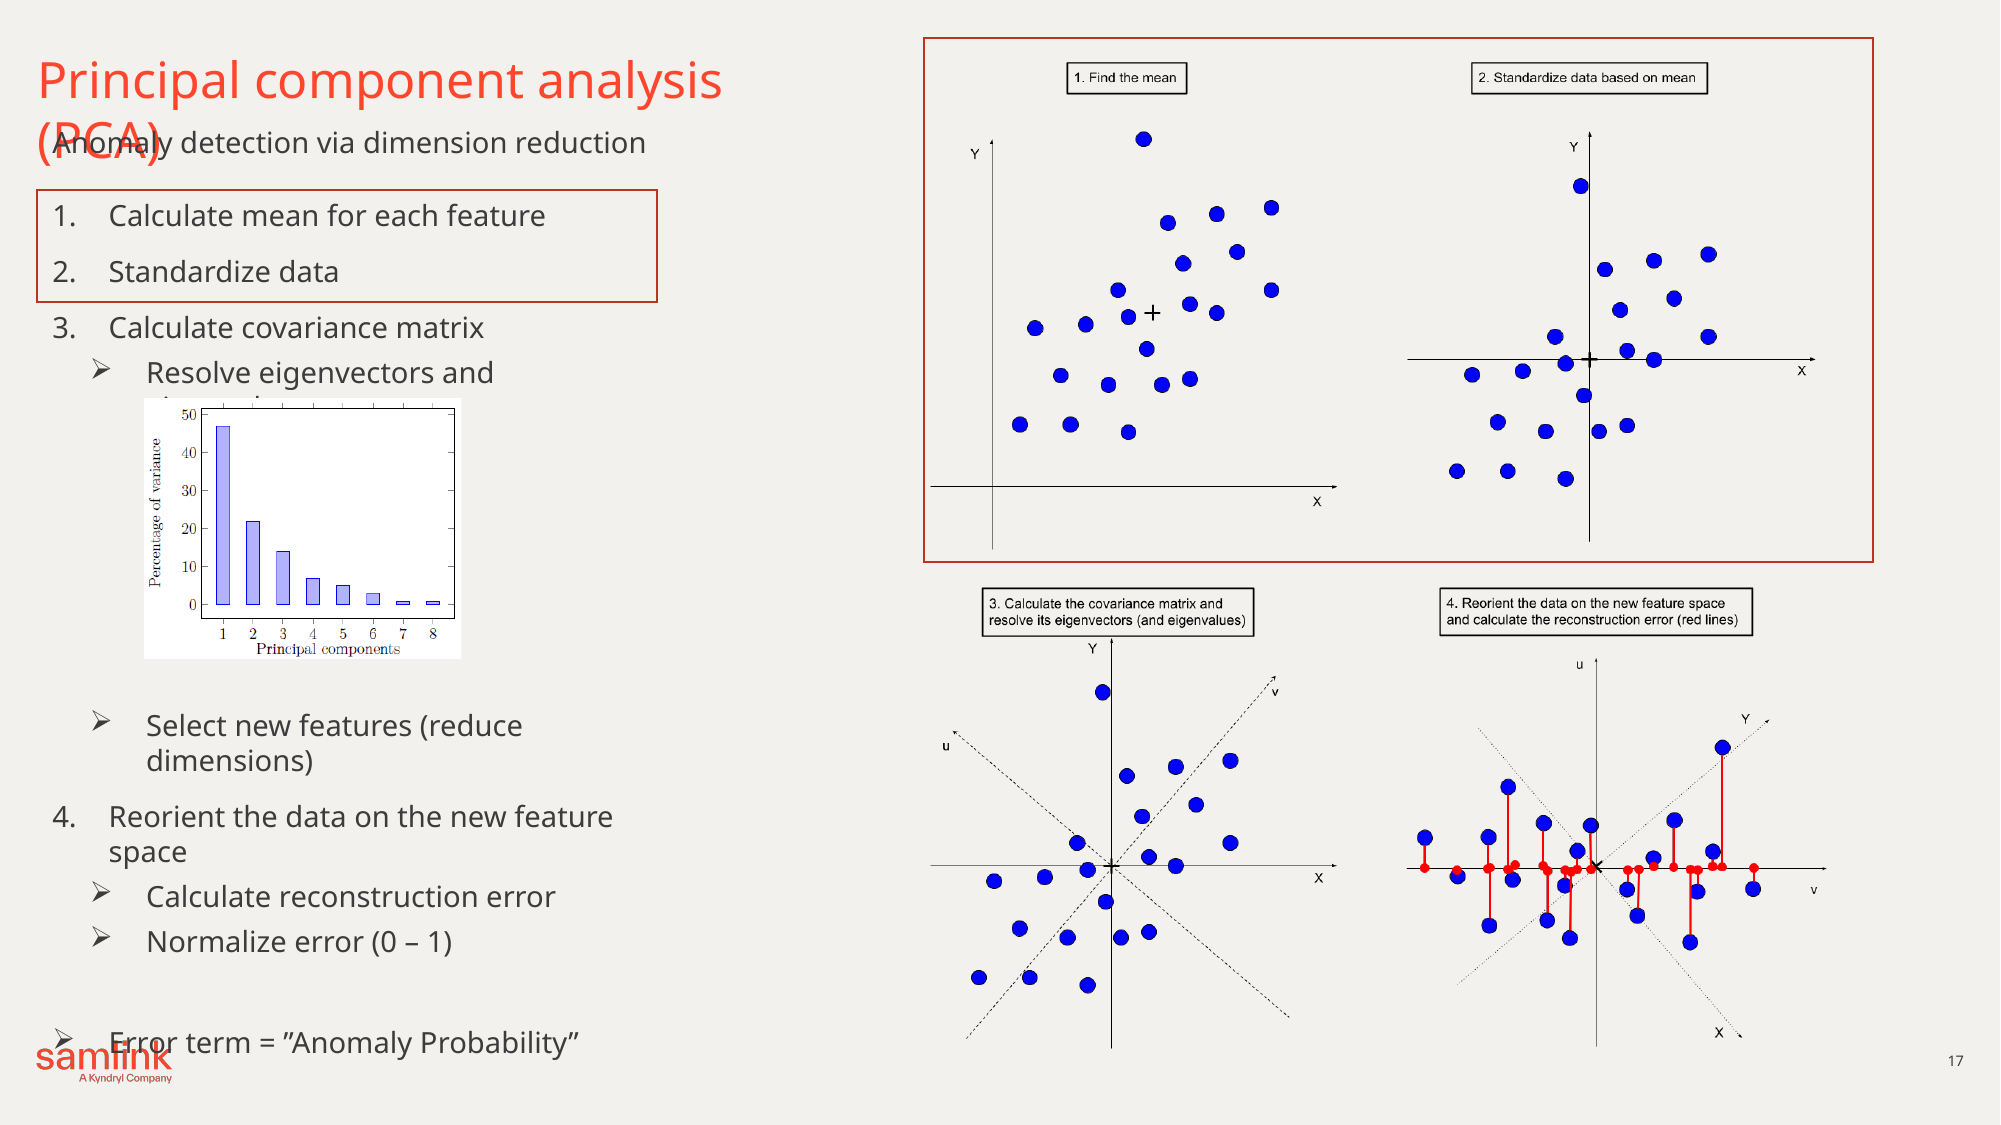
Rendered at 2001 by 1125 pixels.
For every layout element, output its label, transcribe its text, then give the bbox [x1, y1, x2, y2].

text_box [1857, 37, 1874, 563]
title Principal component analysis (PCA) [37, 48, 750, 95]
text_box Calculate mean for each feature Standardize data Calculate covariance matrix Resolve eigenvectors and eigenvalues Select new features (reduce dimensions) Reorient the data on the new feature space Calculate reconstruction error Normalize error (0 – 1) Error term = ”Anomaly Probability” [37, 303, 658, 979]
slide_number 17 [1921, 1036, 1964, 1072]
text_box [36, 189, 658, 303]
text_box Anomaly detection via dimension reduction [37, 116, 750, 168]
picture [906, 37, 1857, 1077]
picture [16, 1020, 192, 1102]
picture [143, 398, 462, 659]
